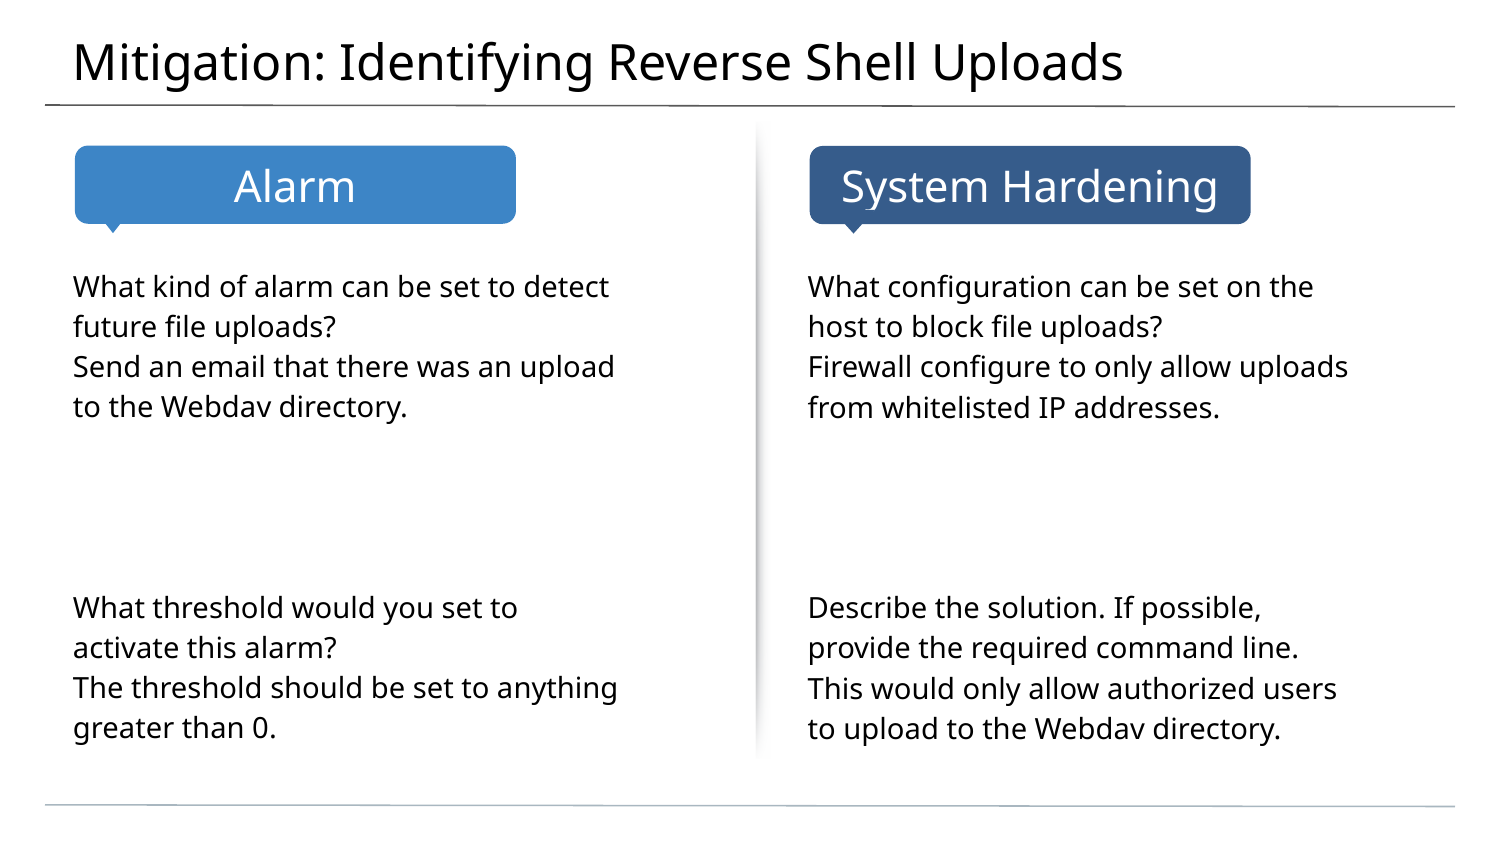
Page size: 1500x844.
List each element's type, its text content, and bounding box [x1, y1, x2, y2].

picture [703, 107, 839, 782]
title Mitigation: Identifying Reverse Shell Uploads [0, 0, 1500, 88]
subtitle What kind of alarm can be set to detect future file uploads? Send an email that there was an upload to the Webdav directory. What threshold would you set to activate this alarm? The threshold should be set to anything greater than 0. [0, 262, 704, 805]
subtitle What configuration can be set on the host to block file uploads? Firewall configure to only allow uploads from whitelisted IP addresses. Describe the solution. If possible, provide the required command line. This would only allow authorized users to upload to the Webdav directory. [732, 263, 1438, 805]
